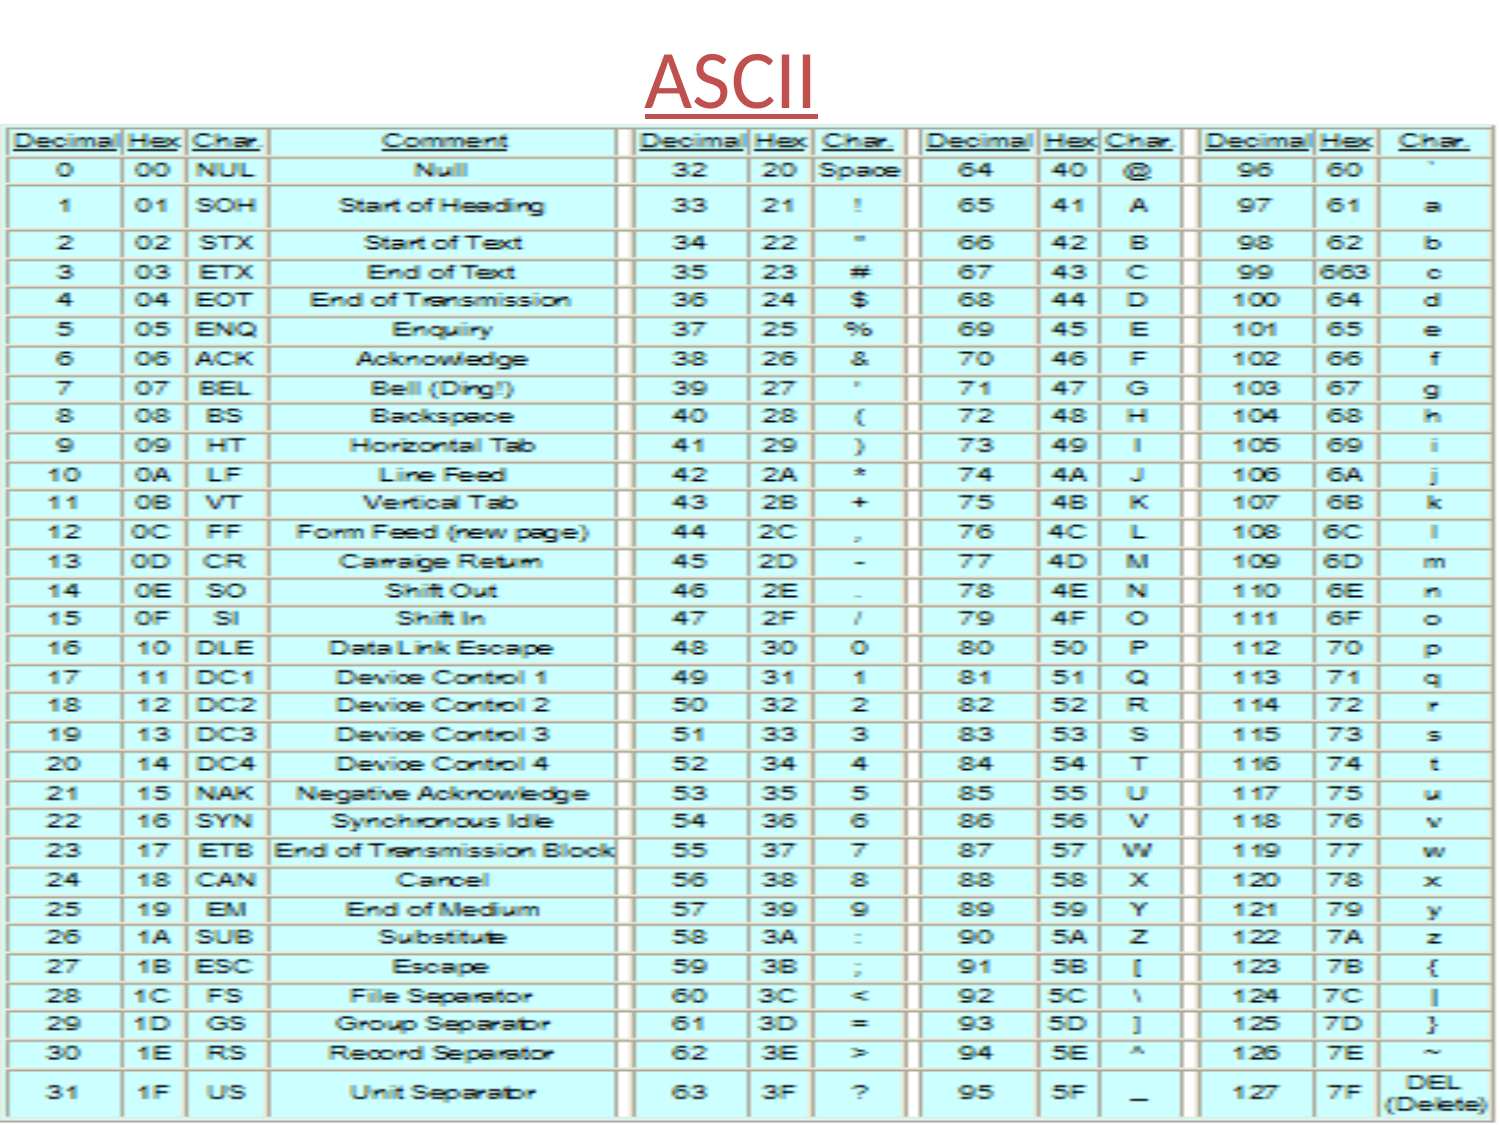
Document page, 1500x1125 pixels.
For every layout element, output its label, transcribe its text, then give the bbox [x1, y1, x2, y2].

picture [0, 124, 1500, 1125]
text_box ASCII [150, 24, 1313, 123]
